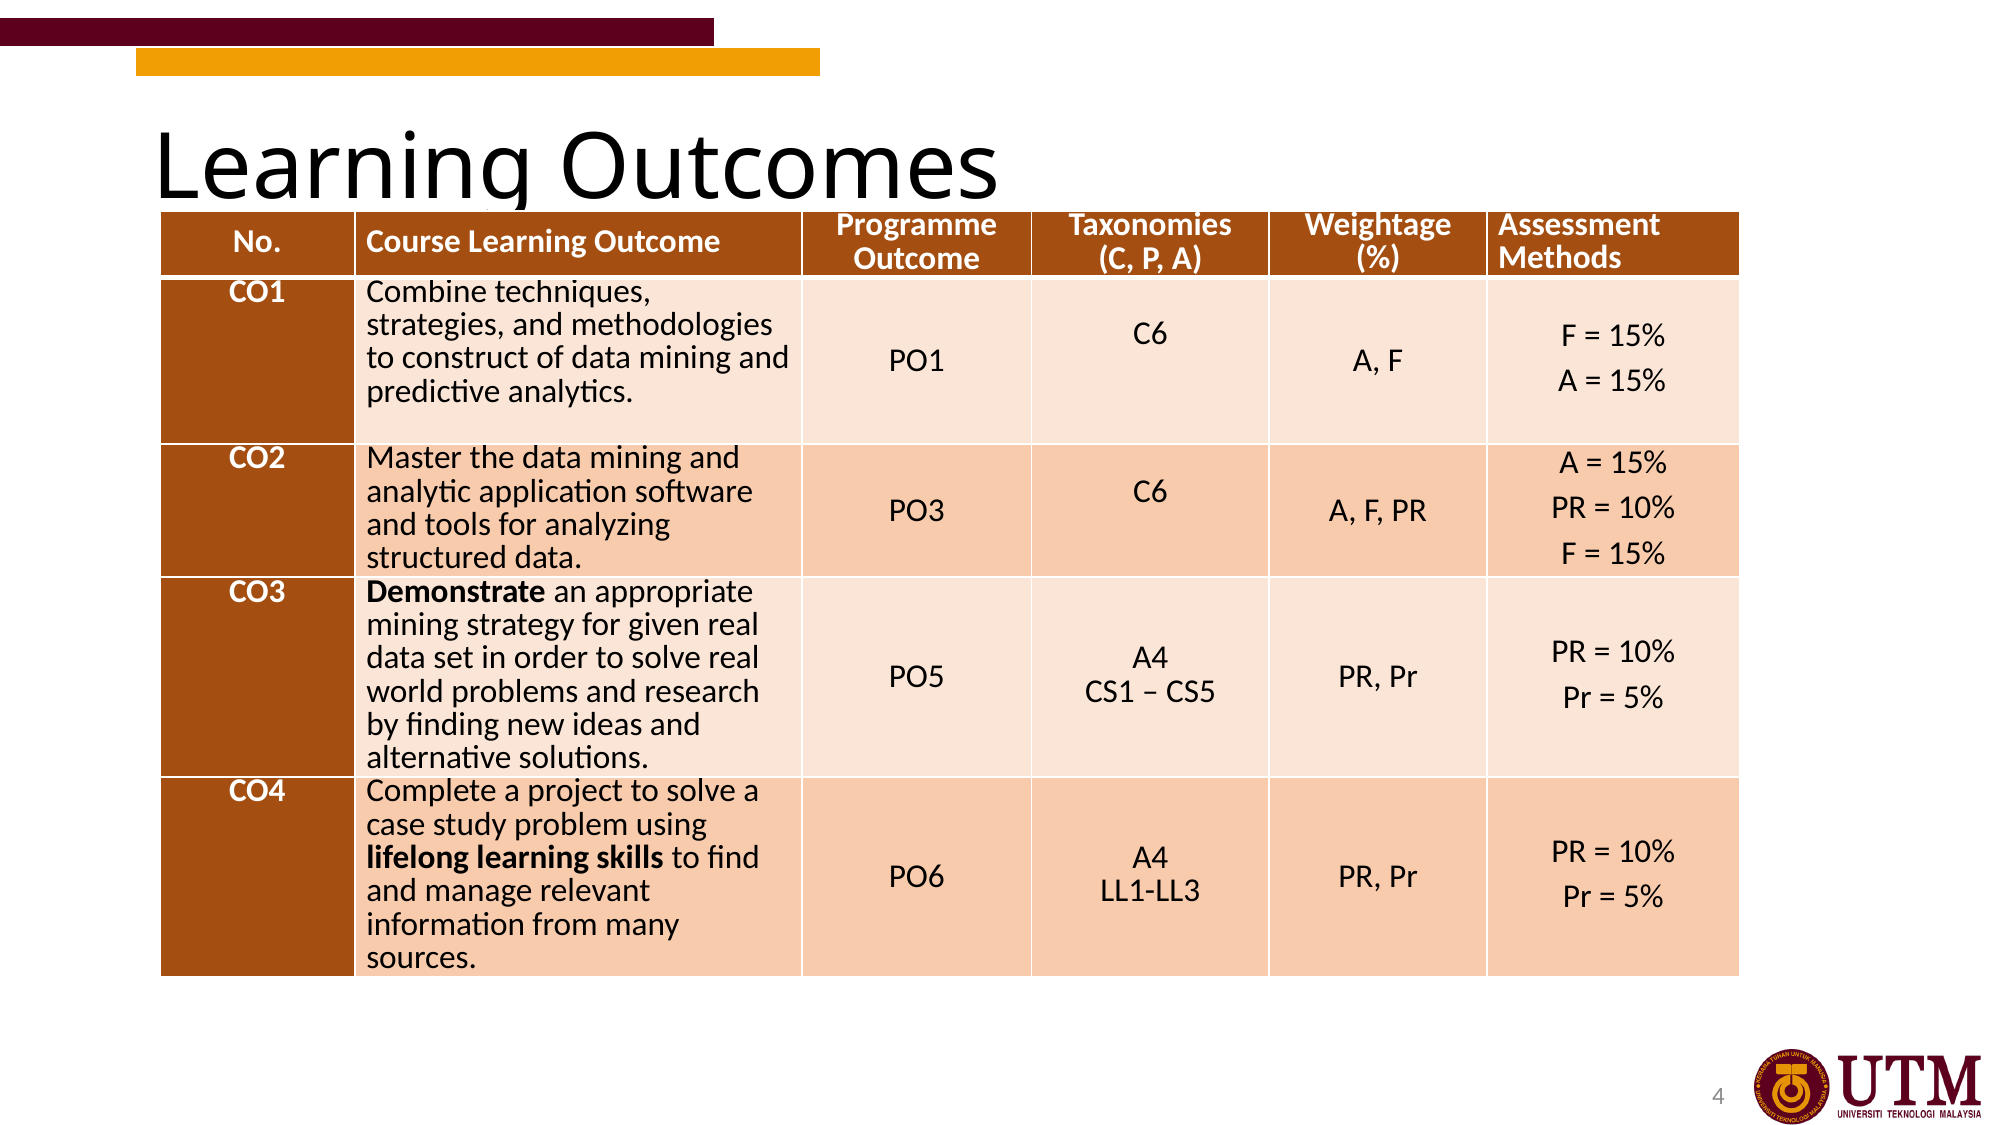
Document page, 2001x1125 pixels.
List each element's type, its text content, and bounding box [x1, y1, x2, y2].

table_cell A = 15% PR = 10% F = 15% [1488, 445, 1739, 576]
table_cell Demonstrate an appropriate mining strategy for given real data set in order to solve real world problems and research by finding new ideas and alternative solutions. [356, 578, 801, 776]
title Learning Outcomes [137, 59, 1863, 278]
table_header Course Learning Outcome [356, 212, 801, 275]
table_cell Complete a project to solve a case study problem using lifelong learning skills to find and manage relevant information from many sources. [356, 778, 801, 976]
table_header Taxonomies (C, P, A) [1032, 212, 1268, 275]
slide_number 4 [1289, 1064, 1740, 1125]
table_cell A, F [1270, 280, 1486, 443]
table_cell F = 15% A = 15% [1488, 280, 1739, 443]
table_cell PR, Pr [1270, 778, 1486, 976]
table_cell C6 [1032, 445, 1268, 576]
table_cell C6 [1032, 280, 1268, 443]
table_cell PR = 10% Pr = 5% [1488, 578, 1739, 776]
table_cell PO1 [803, 280, 1031, 443]
table_header Weightage (%) [1270, 212, 1486, 275]
table_cell A4 CS1 – CS5 [1032, 578, 1268, 776]
table_cell CO1 [161, 280, 354, 443]
table_cell A4 LL1-LL3 [1032, 778, 1268, 976]
table_cell Master the data mining and analytic application software and tools for analyzing structured data. [356, 445, 801, 576]
table_cell PR = 10% Pr = 5% [1488, 778, 1739, 976]
table_header Programme Outcome [803, 212, 1031, 275]
table_cell CO2 [161, 445, 354, 576]
table_cell PO6 [803, 778, 1031, 976]
table_cell CO4 [161, 778, 354, 976]
picture [1754, 1049, 1981, 1125]
table_header Assessment Methods [1488, 212, 1739, 275]
table_cell Combine techniques, strategies, and methodologies to construct of data mining and predictive analytics. [356, 280, 801, 443]
table_cell A, F, PR [1270, 445, 1486, 576]
table_cell PR, Pr [1270, 578, 1486, 776]
table_cell PO5 [803, 578, 1031, 776]
table_cell PO3 [803, 445, 1031, 576]
table_cell CO3 [161, 578, 354, 776]
table_header No. [161, 212, 354, 275]
